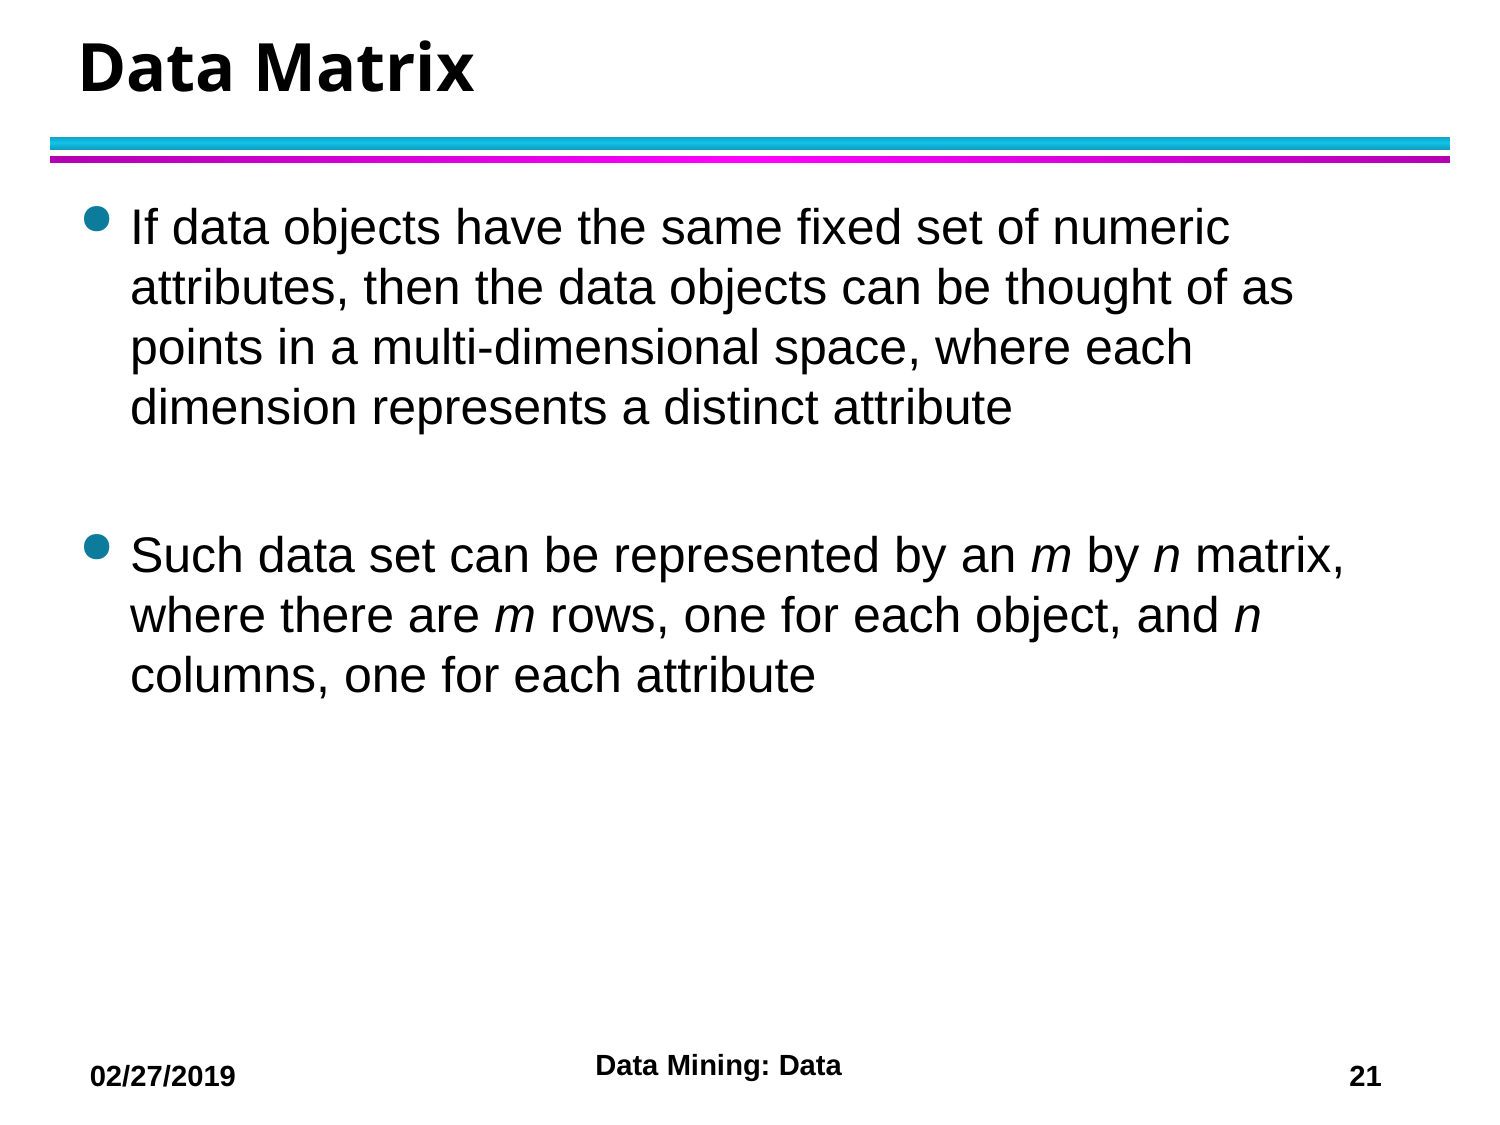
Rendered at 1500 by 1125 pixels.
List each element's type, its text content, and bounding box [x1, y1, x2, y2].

title Data Matrix [62, 24, 1421, 113]
list If data objects have the same fixed set of numeric attributes, then the data objects can be thought of as points in a multi-dimensional space, where each dimension represents a distinct attribute Such data set can be represented by an m by n matrix, where there are m rows, one for each object, and n columns, one for each attribute [67, 187, 1432, 700]
